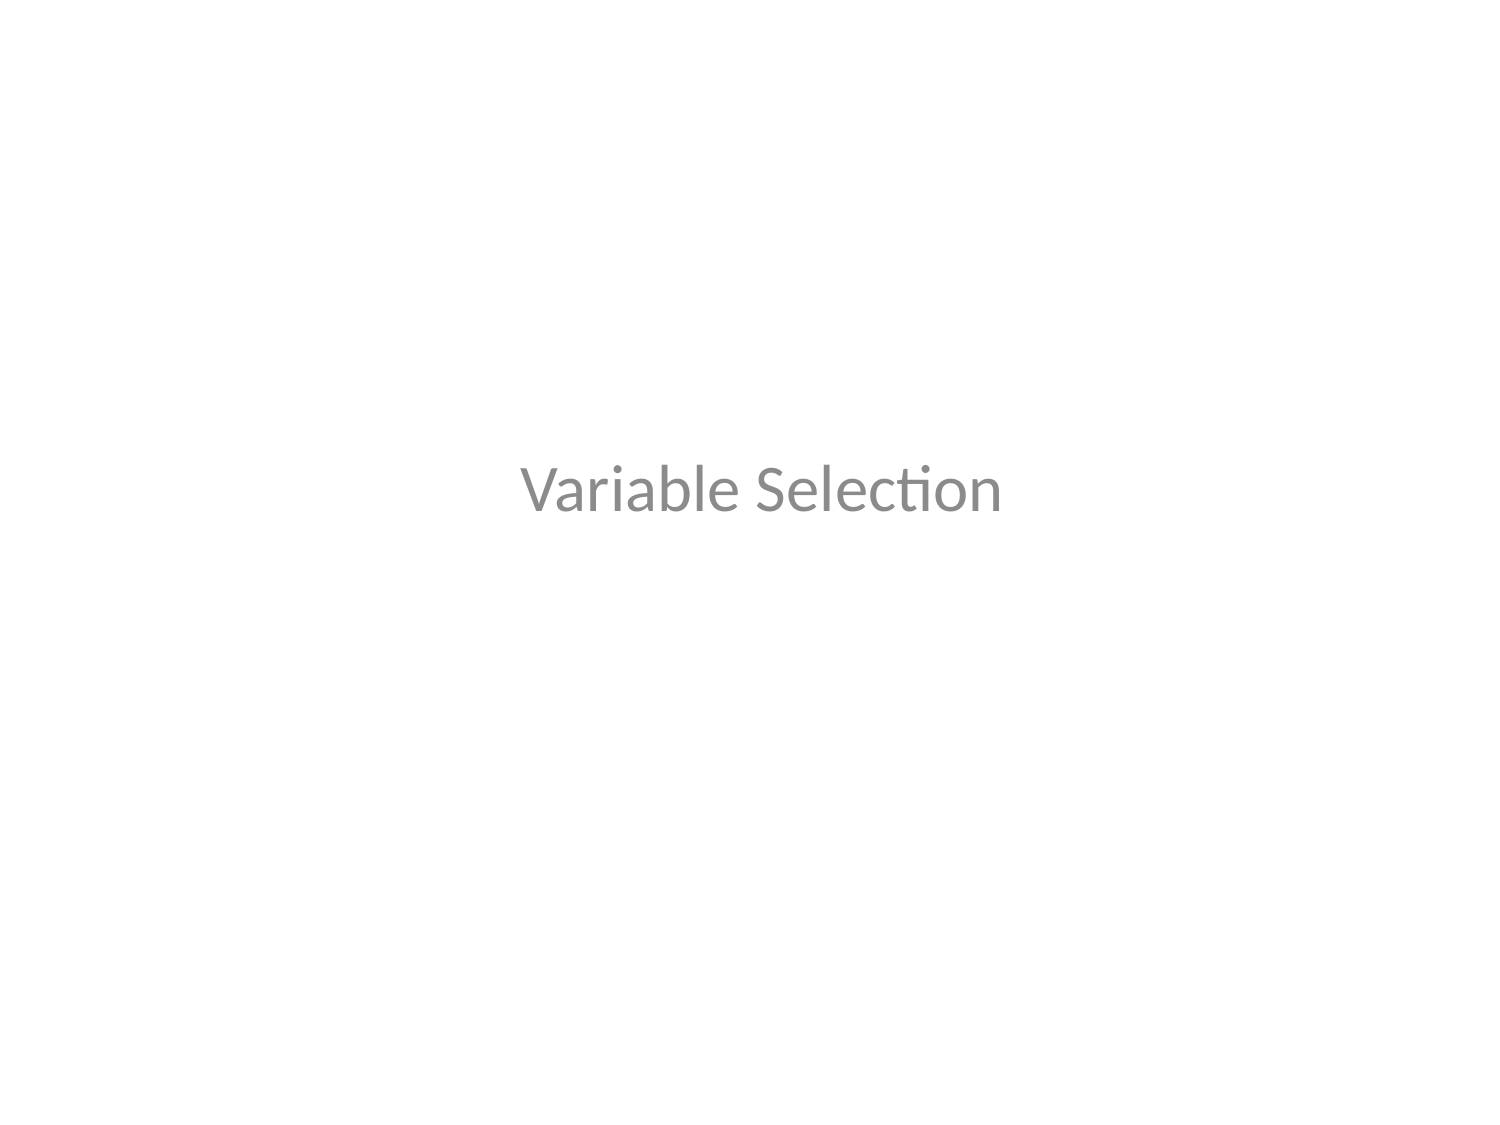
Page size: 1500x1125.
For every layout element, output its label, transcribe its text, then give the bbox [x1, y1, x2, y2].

subtitle Variable Selection [237, 437, 1288, 725]
